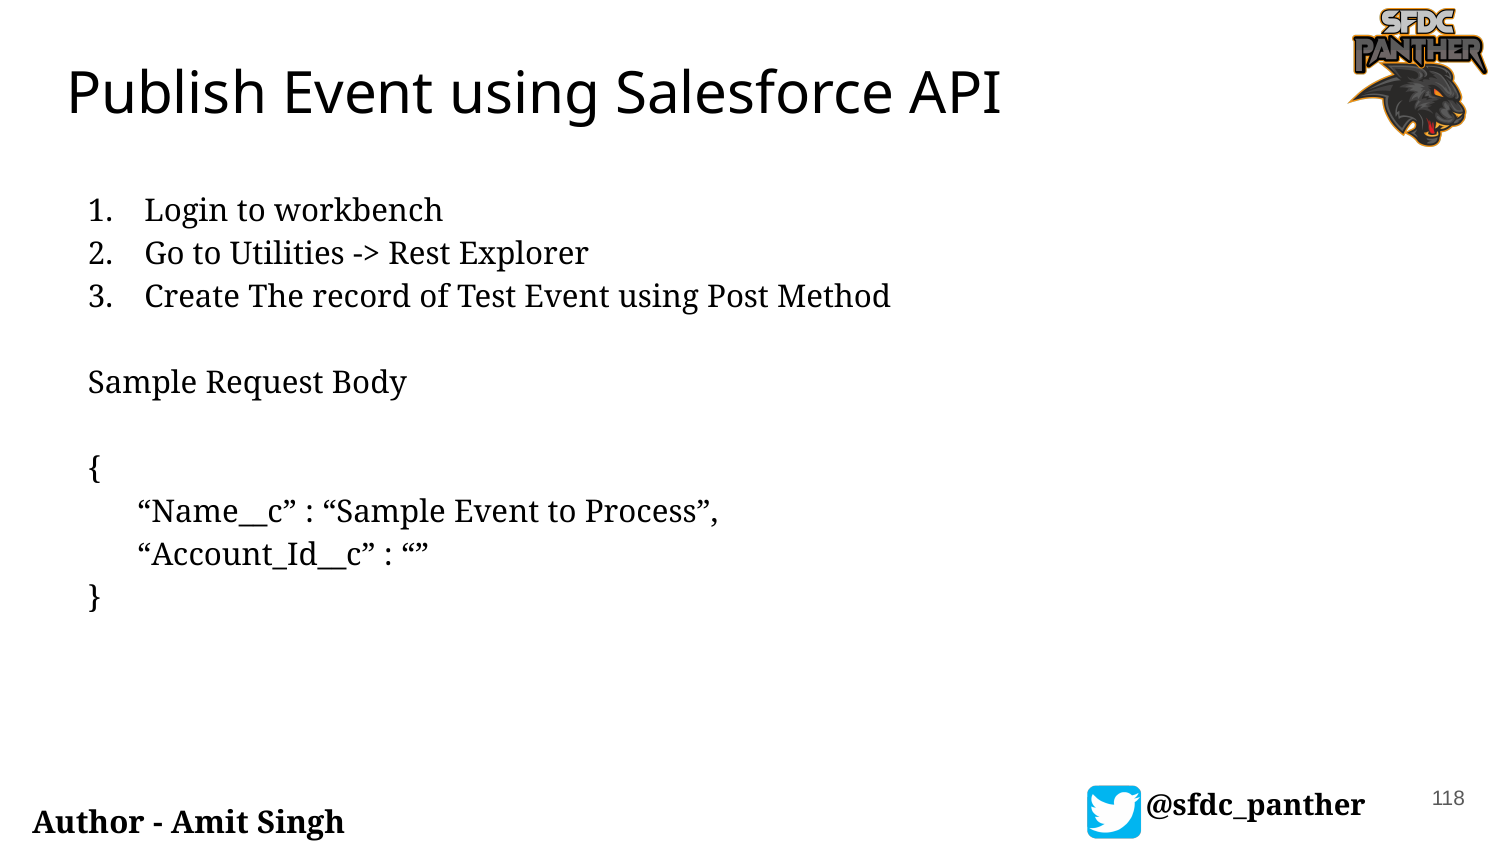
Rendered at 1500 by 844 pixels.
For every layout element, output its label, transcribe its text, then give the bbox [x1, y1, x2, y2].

picture [1347, 8, 1488, 147]
list Login to workbench Go to Utilities -> Rest Explorer Create The record of Test Event using Post Method Sample Request Body { “Name__c” : “Sample Event to Process”, “Account_Id__c” : “” } [51, 169, 1449, 730]
slide_number 118 [1389, 764, 1480, 830]
title Publish Event using Salesforce API [51, 40, 1449, 135]
picture [1085, 784, 1144, 842]
